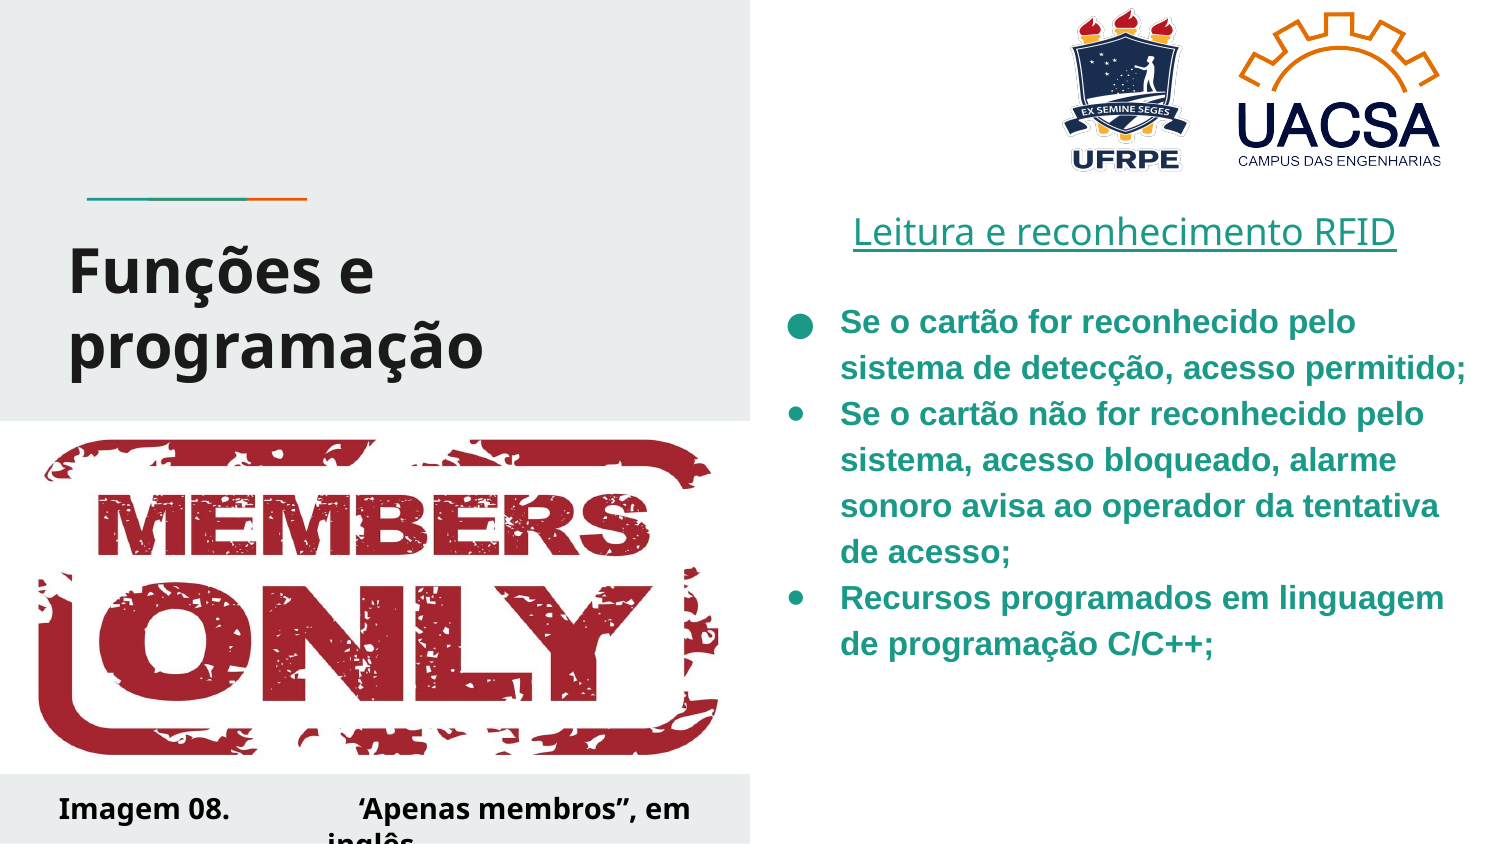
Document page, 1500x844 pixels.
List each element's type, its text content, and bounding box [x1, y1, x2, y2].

list Se o cartão for reconhecido pelo sistema de detecção, acesso permitido; Se o cartão não for reconhecido pelo sistema, acesso bloqueado, alarme sonoro avisa ao operador da tentativa de acesso; Recursos programados em linguagem de programação C/C++; [750, 280, 1500, 844]
picture [0, 421, 751, 775]
title Funções e programação [52, 216, 750, 421]
picture [1039, 0, 1212, 185]
text_box Imagem 08. ‘Apenas membros”, em inglês. [0, 782, 750, 844]
picture [1238, 12, 1441, 166]
text_box Leitura e reconhecimento RFID [749, 193, 1500, 280]
